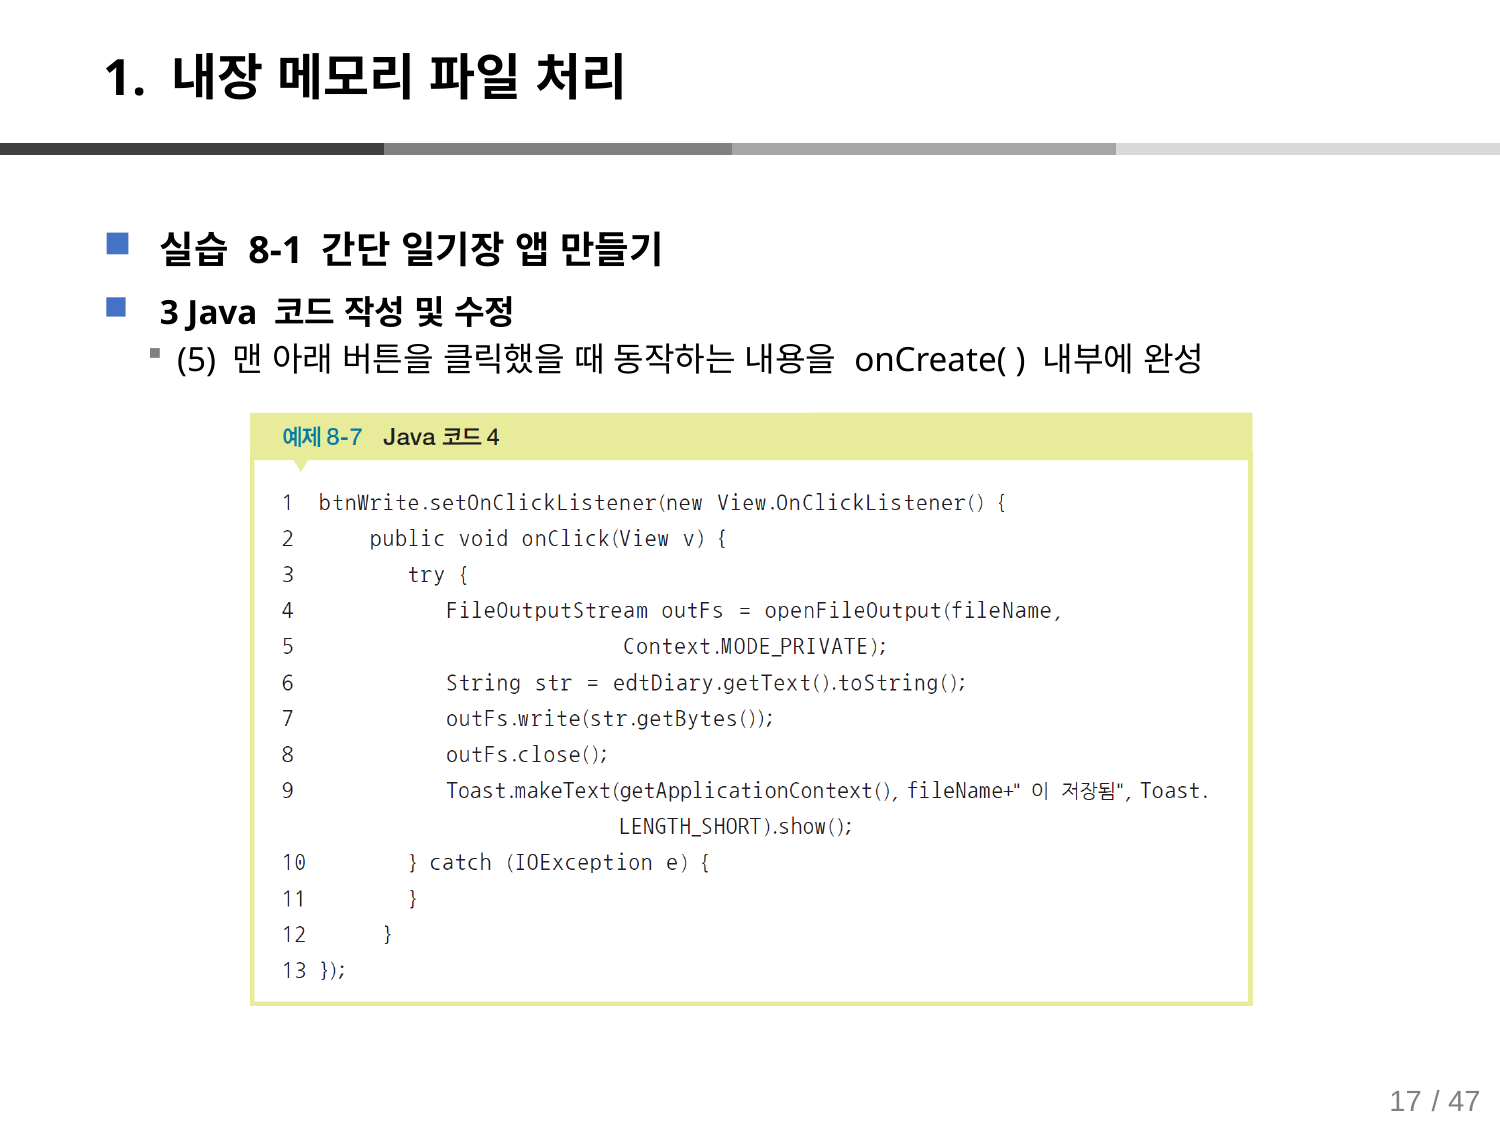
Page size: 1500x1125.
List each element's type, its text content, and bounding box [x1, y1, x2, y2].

picture [242, 403, 1258, 1011]
list 실습 8-1 간단 일기장 앱 만들기 3 Java 코드 작성 및 수정 (5) 맨 아래 버튼을 클릭했을 때 동작하는 내용을 onCreate( ) 내부에 완성 [88, 196, 1474, 1083]
title 1. 내장 메모리 파일 처리 [88, 30, 1211, 121]
